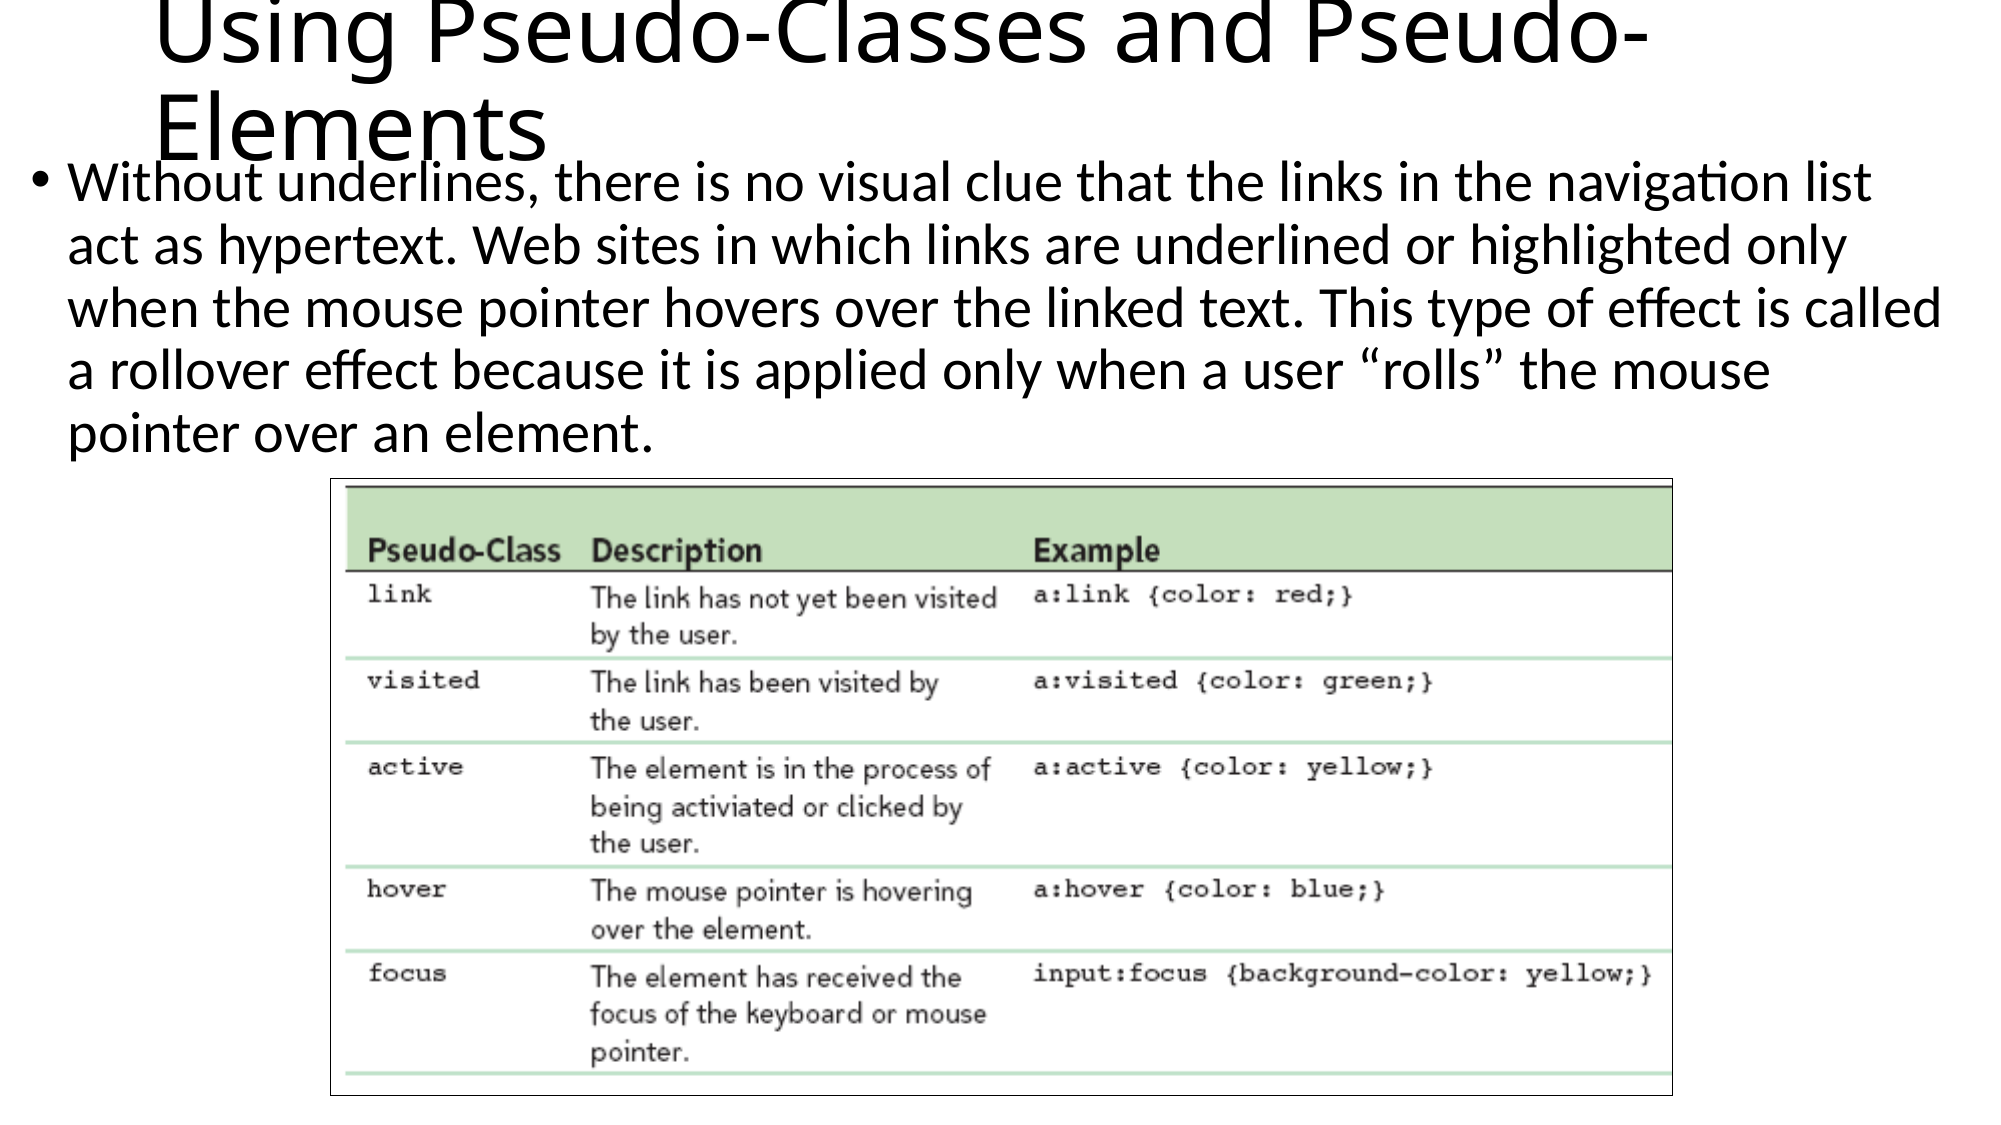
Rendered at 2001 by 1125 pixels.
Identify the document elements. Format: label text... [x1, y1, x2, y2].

picture [330, 478, 1673, 1096]
title Using Pseudo-Classes and Pseudo-Elements [137, 20, 1863, 143]
list Without underlines, there is no visual clue that the links in the navigation list act as hypertext. Web sites in which links are underlined or highlighted only when the mouse pointer hovers over the linked text. This type of effect is called a rollover effect because it is applied only when a user “rolls” the mouse pointer over an element. [15, 143, 1966, 1014]
